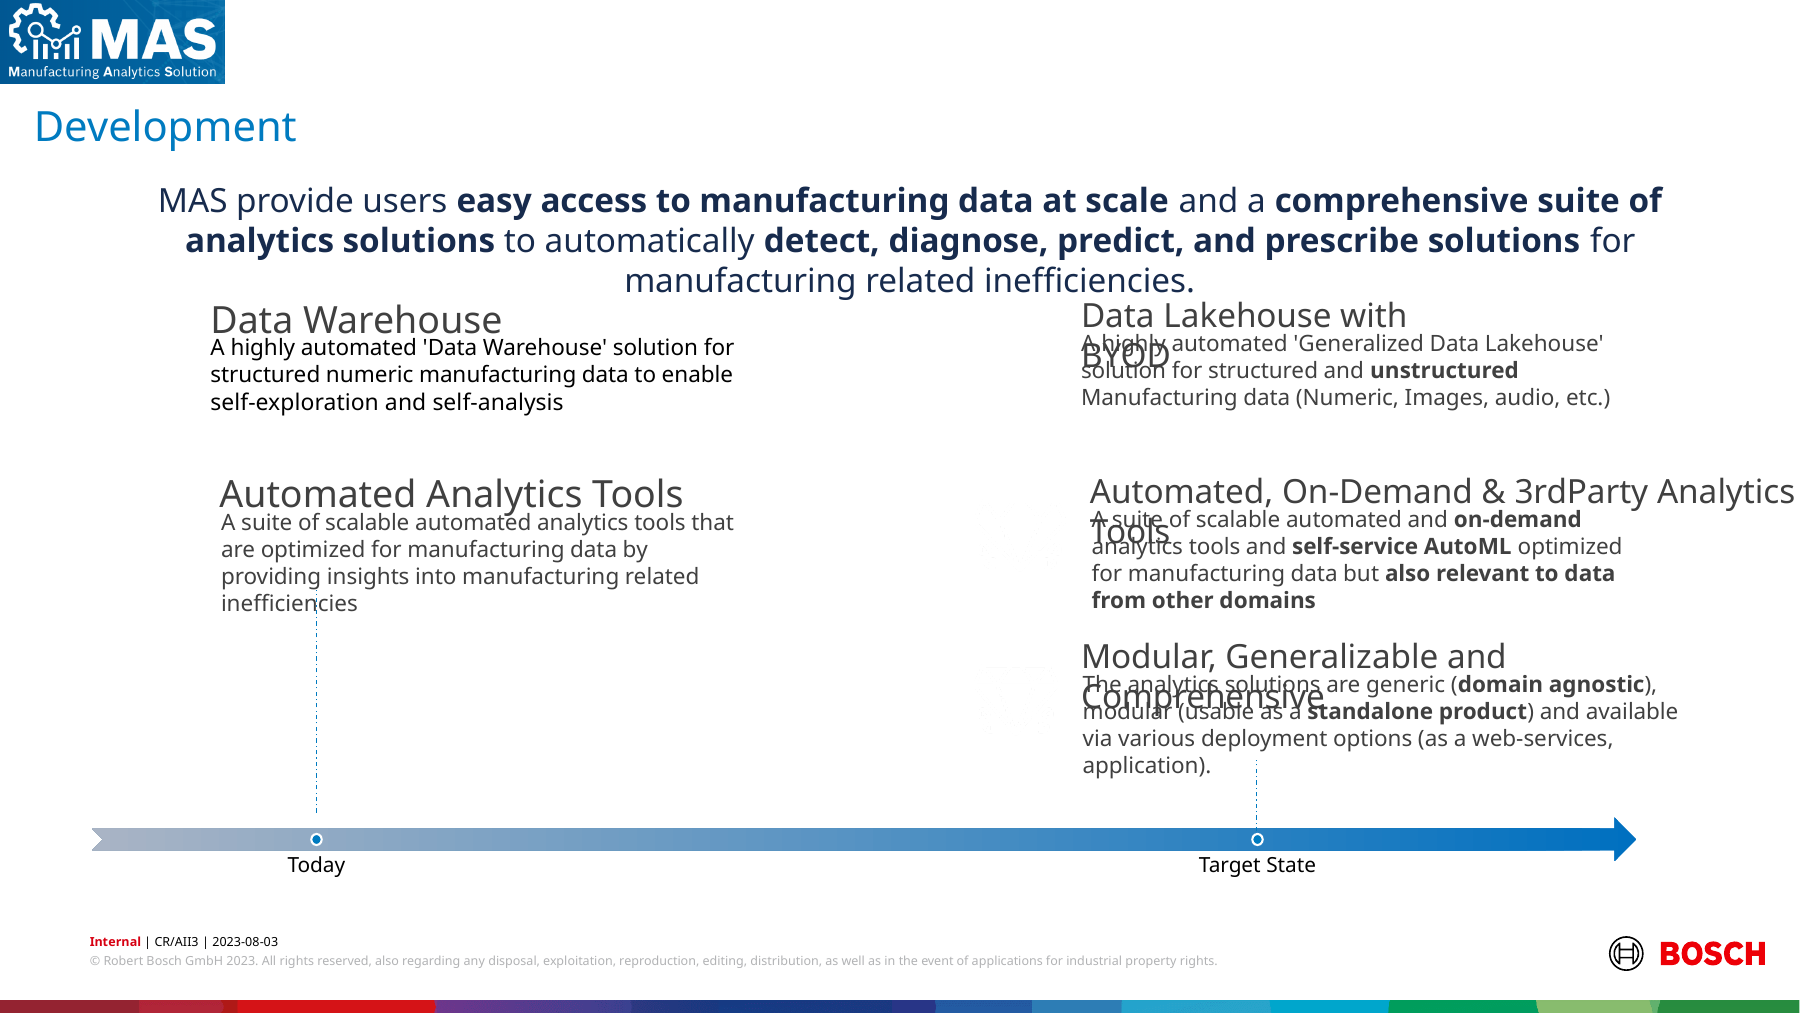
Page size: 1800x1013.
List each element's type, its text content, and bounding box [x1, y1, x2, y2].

text_box Target State [1033, 843, 1482, 888]
text_box Today [92, 843, 541, 888]
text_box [204, 462, 850, 598]
text_box [91, 817, 1637, 862]
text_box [195, 288, 754, 424]
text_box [973, 462, 1800, 595]
picture [0, 1000, 1270, 1013]
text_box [1066, 286, 1653, 419]
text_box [973, 627, 1722, 760]
text_box [1251, 832, 1264, 847]
text_box [310, 832, 323, 847]
picture [0, 0, 225, 84]
text_box MAS provide users easy access to manufacturing data at scale and a comprehensive suite of analytics solutions to automatically detect, diagnose, predict, and prescribe solutions for manufacturing related inefficiencies. [116, 171, 1704, 307]
picture [1388, 1000, 1800, 1013]
title Development [33, 106, 1766, 171]
